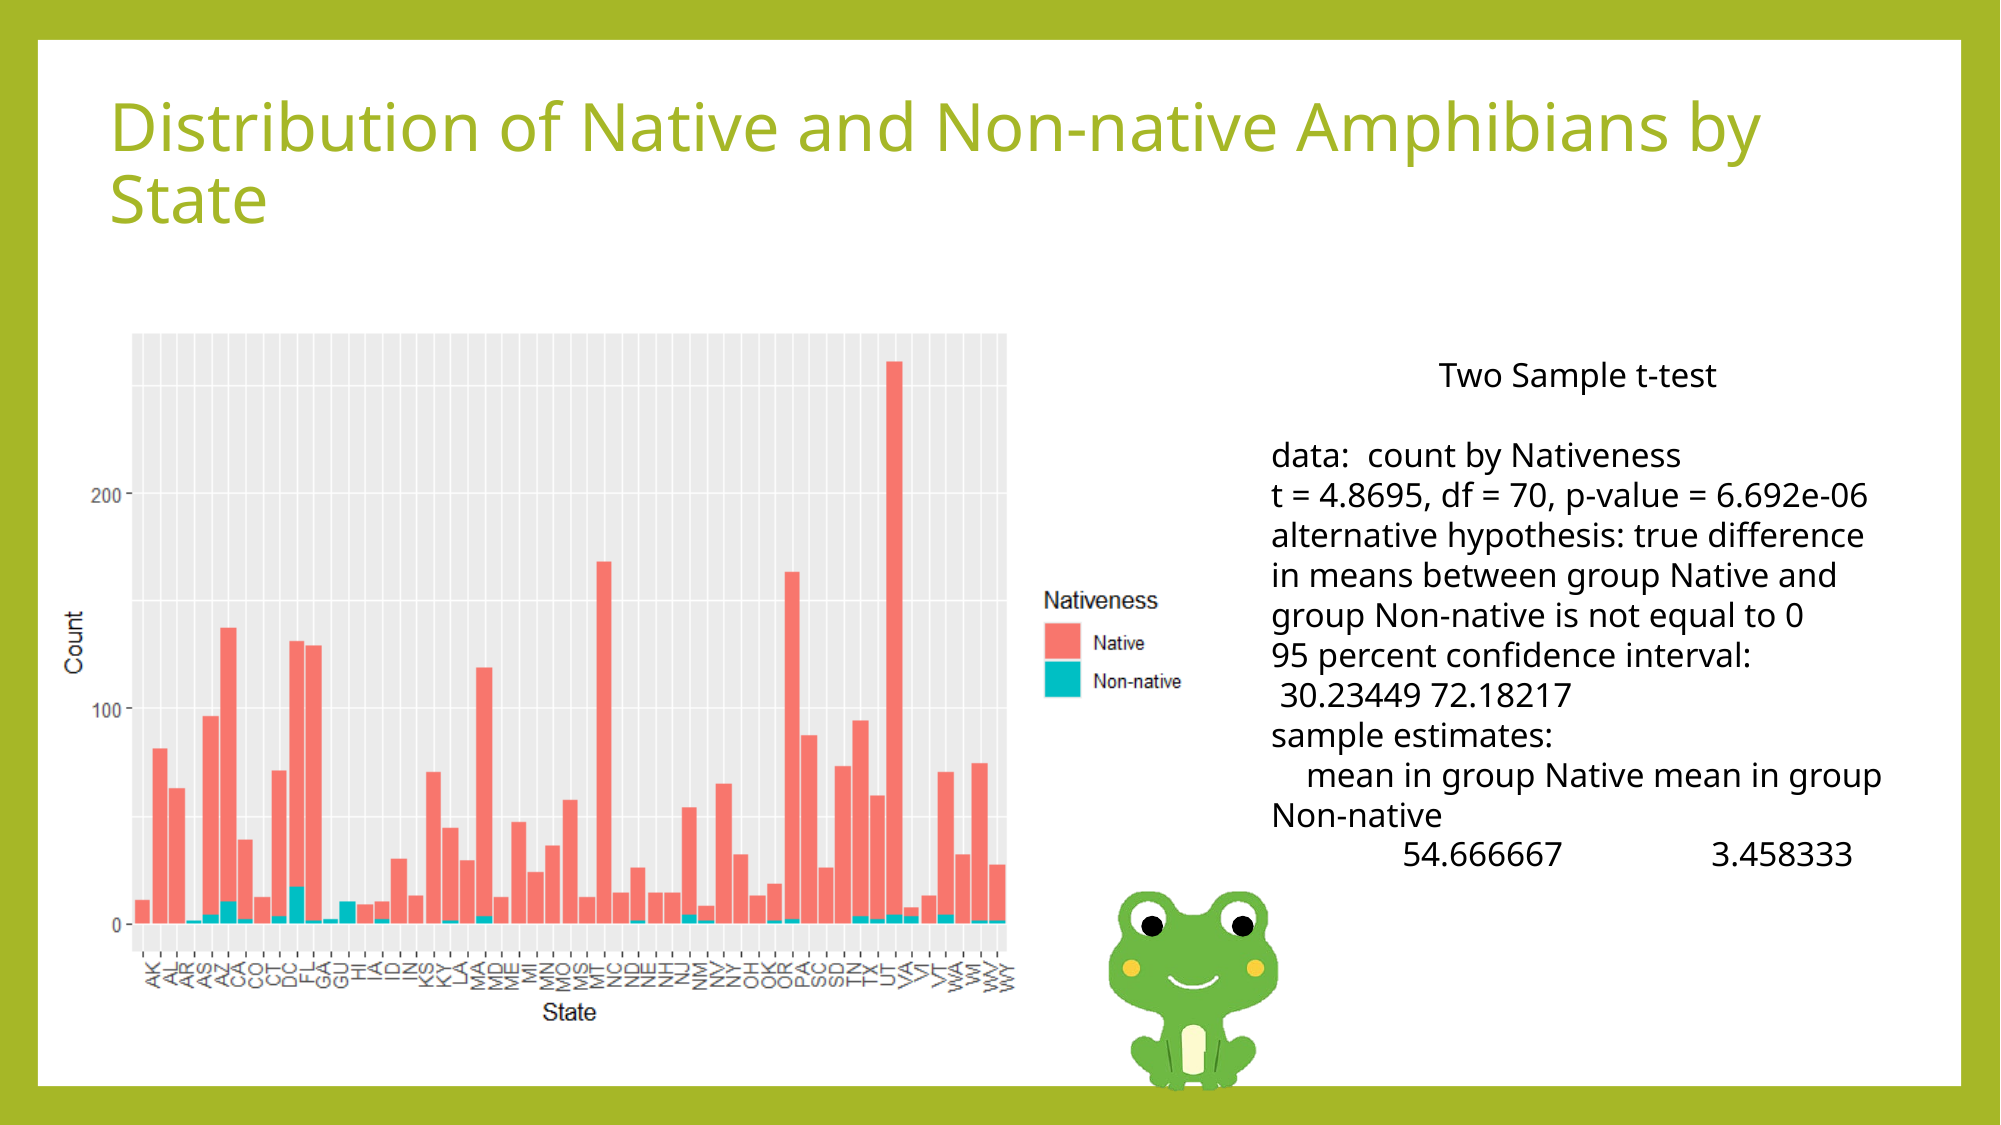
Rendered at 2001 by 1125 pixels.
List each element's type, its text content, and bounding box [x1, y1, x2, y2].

text_box Two Sample t-test data: count by Nativeness t = 4.8695, df = 70, p-value = 6.692e-06 alternative hypothesis: true difference in means between group Native and group Non-native is not equal to 0 95 percent confidence interval: 30.23449 72.18217 sample estimates: mean in group Native mean in group Non-native 54.666667 3.458333 [1256, 347, 1901, 881]
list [50, 322, 1208, 1037]
title Distribution of Native and Non-native Amphibians by State [94, 54, 1813, 277]
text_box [1051, 857, 1334, 1125]
